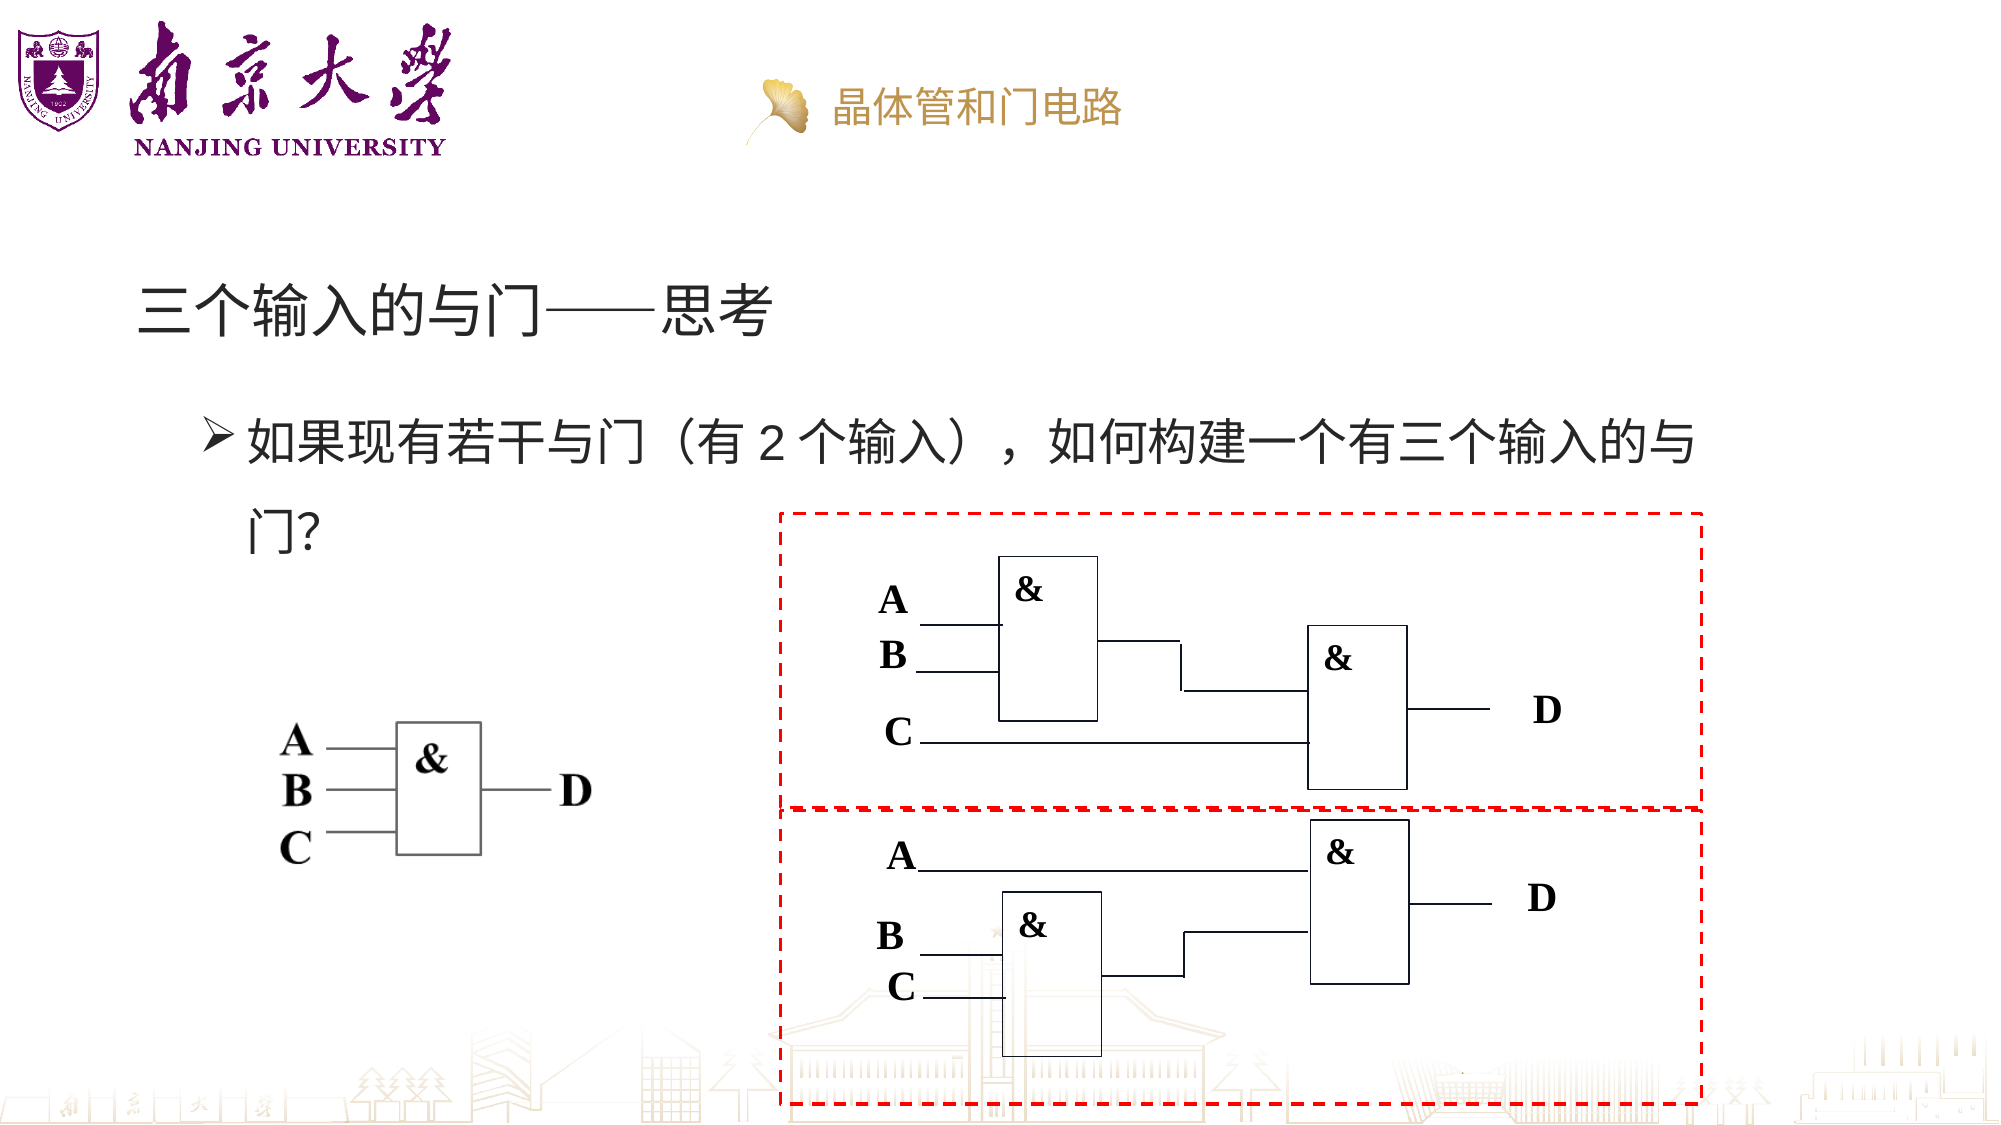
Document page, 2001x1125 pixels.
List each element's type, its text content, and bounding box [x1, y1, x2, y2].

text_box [116, 249, 1872, 468]
picture [250, 694, 622, 904]
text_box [780, 513, 1702, 1105]
picture [731, 64, 824, 169]
picture [18, 21, 451, 160]
text_box 如果现有若干与门（有2个输入），如何构建一个有三个输入的与门？ [184, 468, 1760, 568]
text_box 晶体管和门电路 [816, 73, 1226, 139]
